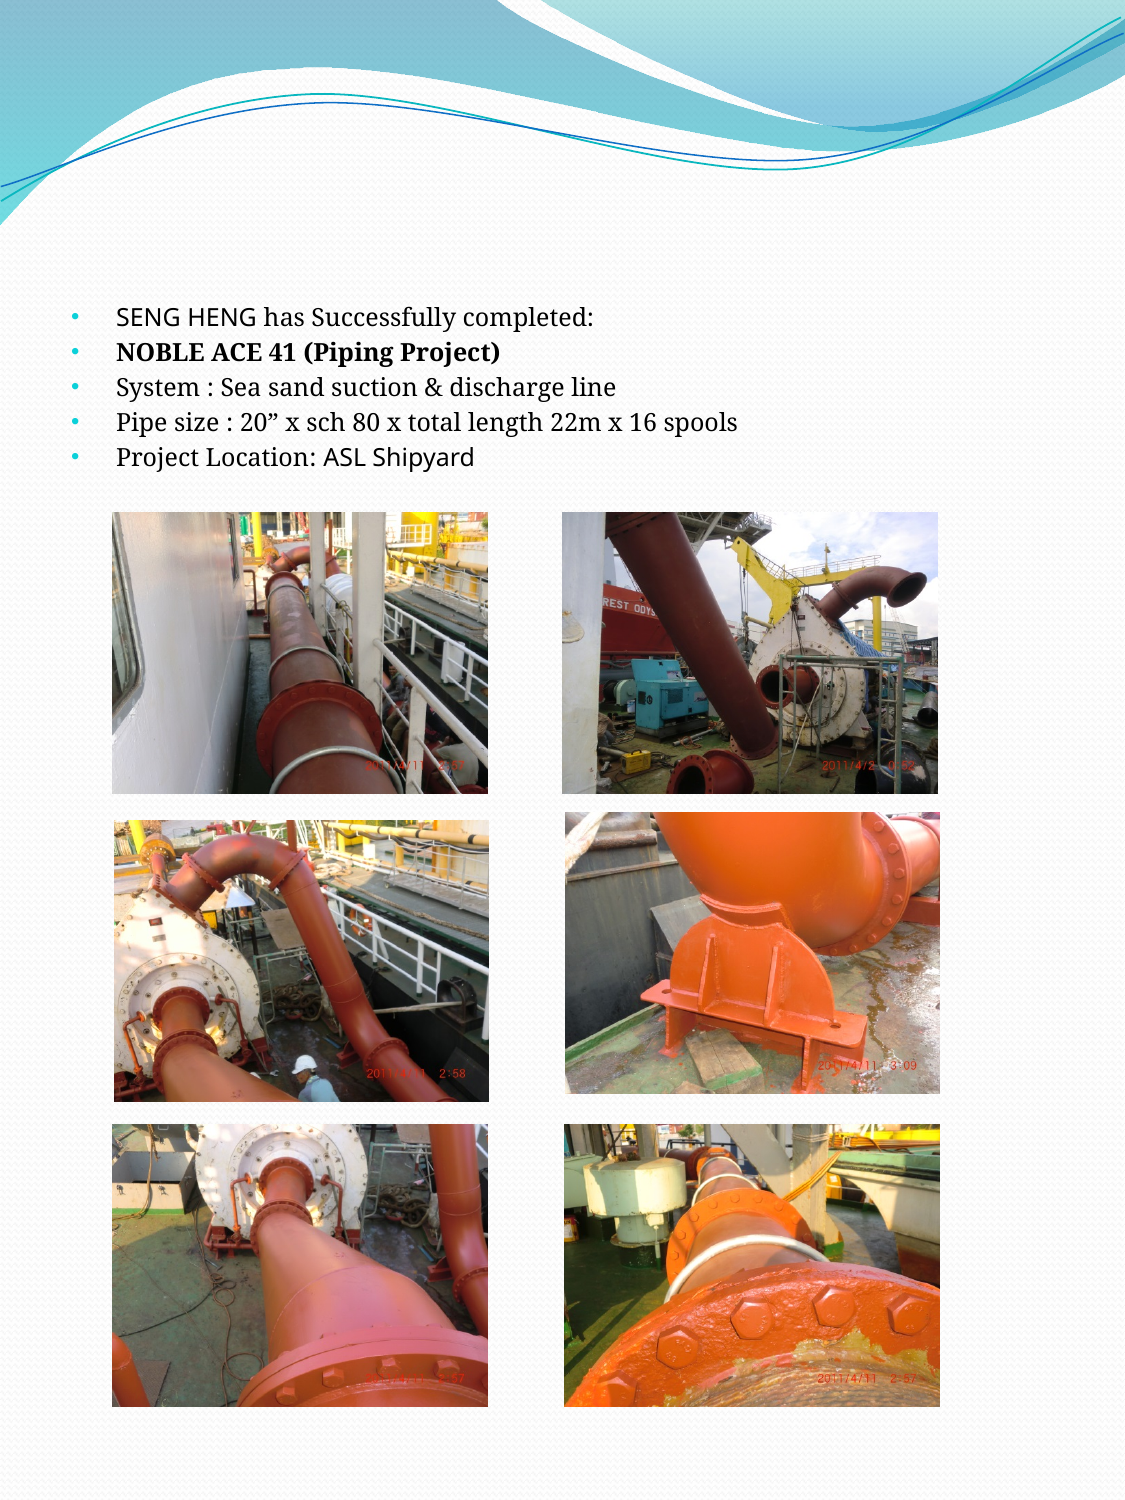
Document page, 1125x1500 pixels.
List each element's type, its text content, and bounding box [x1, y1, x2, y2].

picture [113, 820, 490, 1102]
picture [562, 512, 938, 794]
picture [112, 1124, 488, 1407]
picture [564, 1124, 940, 1407]
list SENG HENG has Successfully completed: NOBLE ACE 41 (Piping Project) System : Sea sand suction & discharge line Pipe size : 20” x sch 80 x total length 22m x 16 spools Project Location: ASL Shipyard [56, 293, 1069, 1407]
picture [564, 812, 940, 1094]
picture [112, 512, 488, 794]
